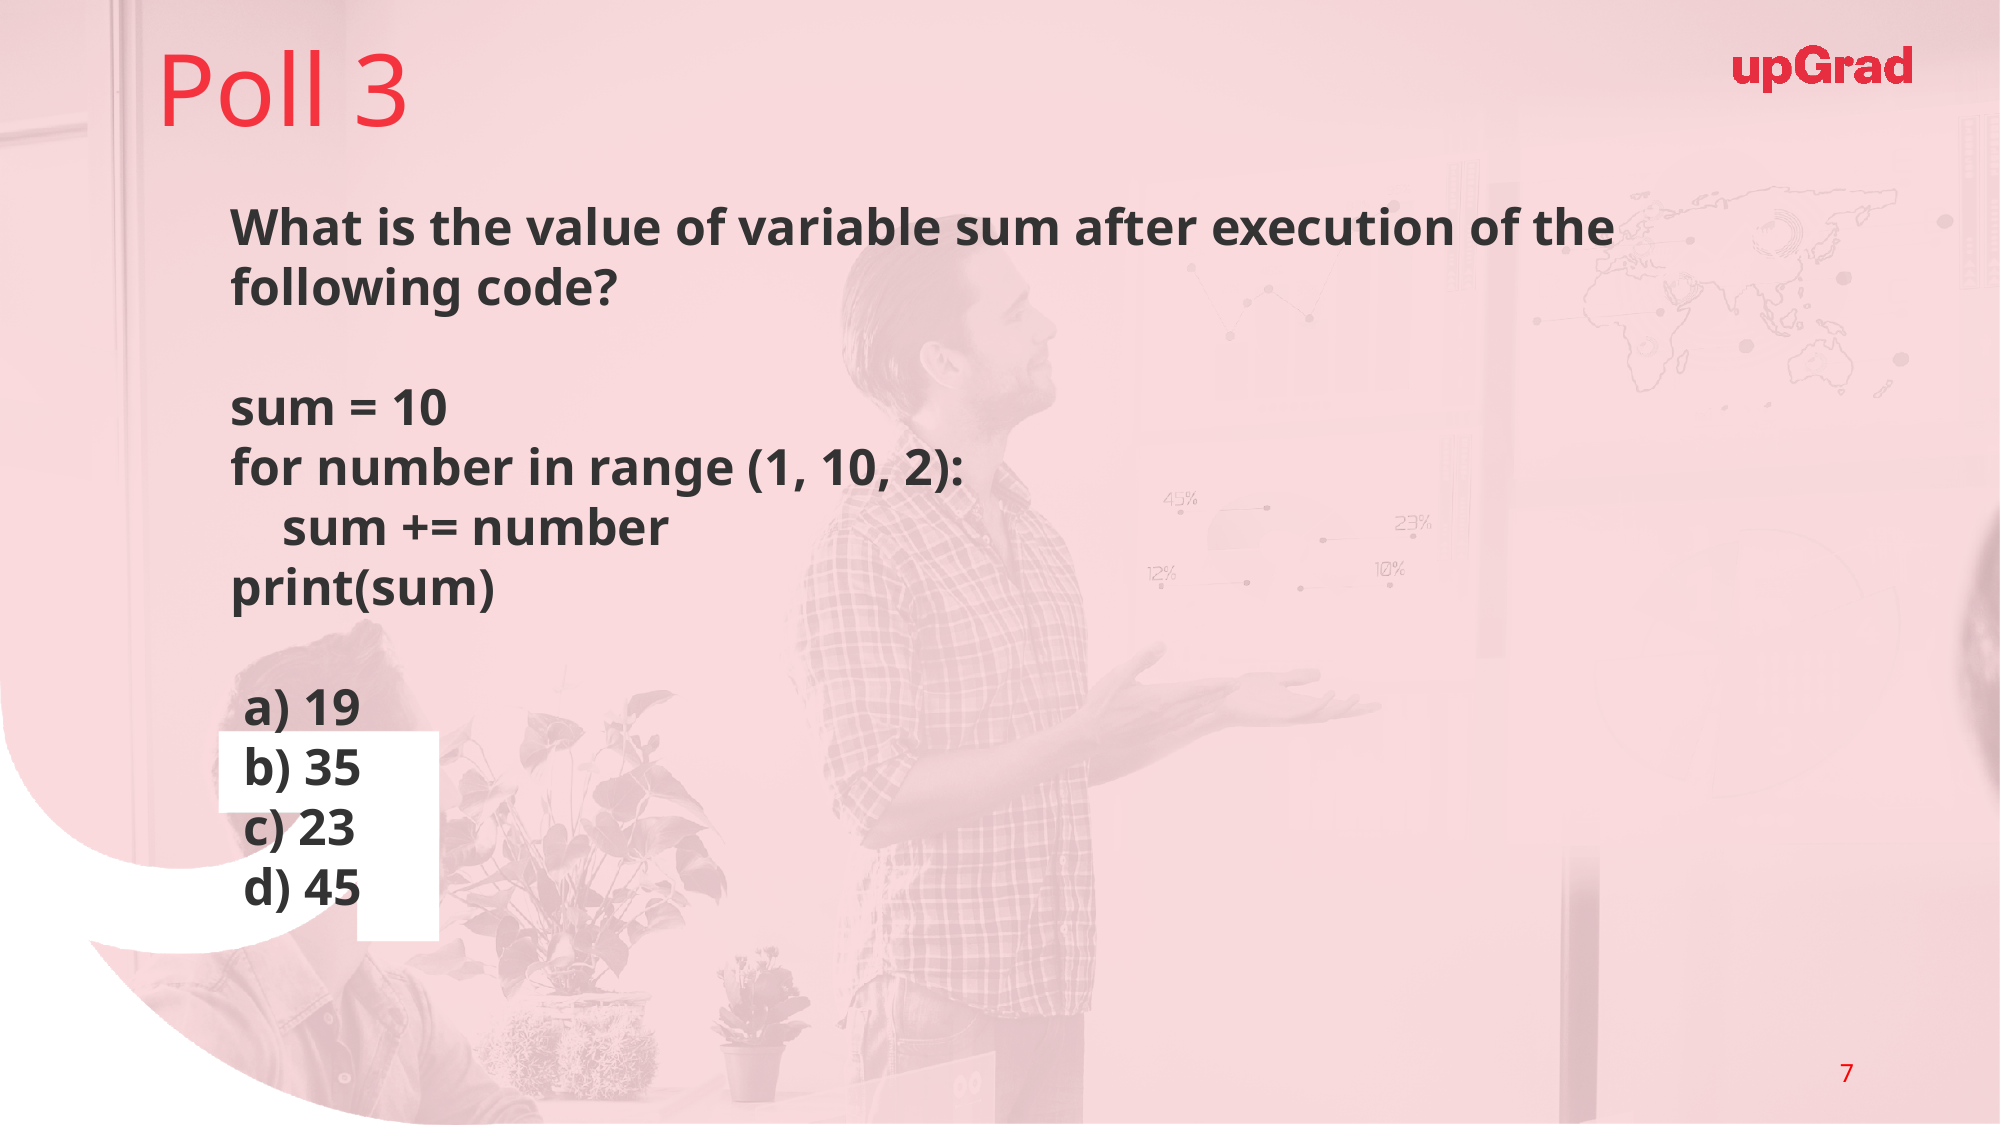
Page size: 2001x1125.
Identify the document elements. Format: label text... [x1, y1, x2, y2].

text_box [0, 0, 2000, 1125]
picture [1732, 44, 1912, 93]
text_box Poll 3 [140, 0, 1342, 239]
text_box What is the value of variable sum after execution of the following code? sum = 10 for number in range (1, 10, 2): sum += number print(sum) a) 19 b) 35 c) 23 d) 45 [210, 185, 1875, 1024]
text_box 7 [1424, 1042, 1875, 1103]
